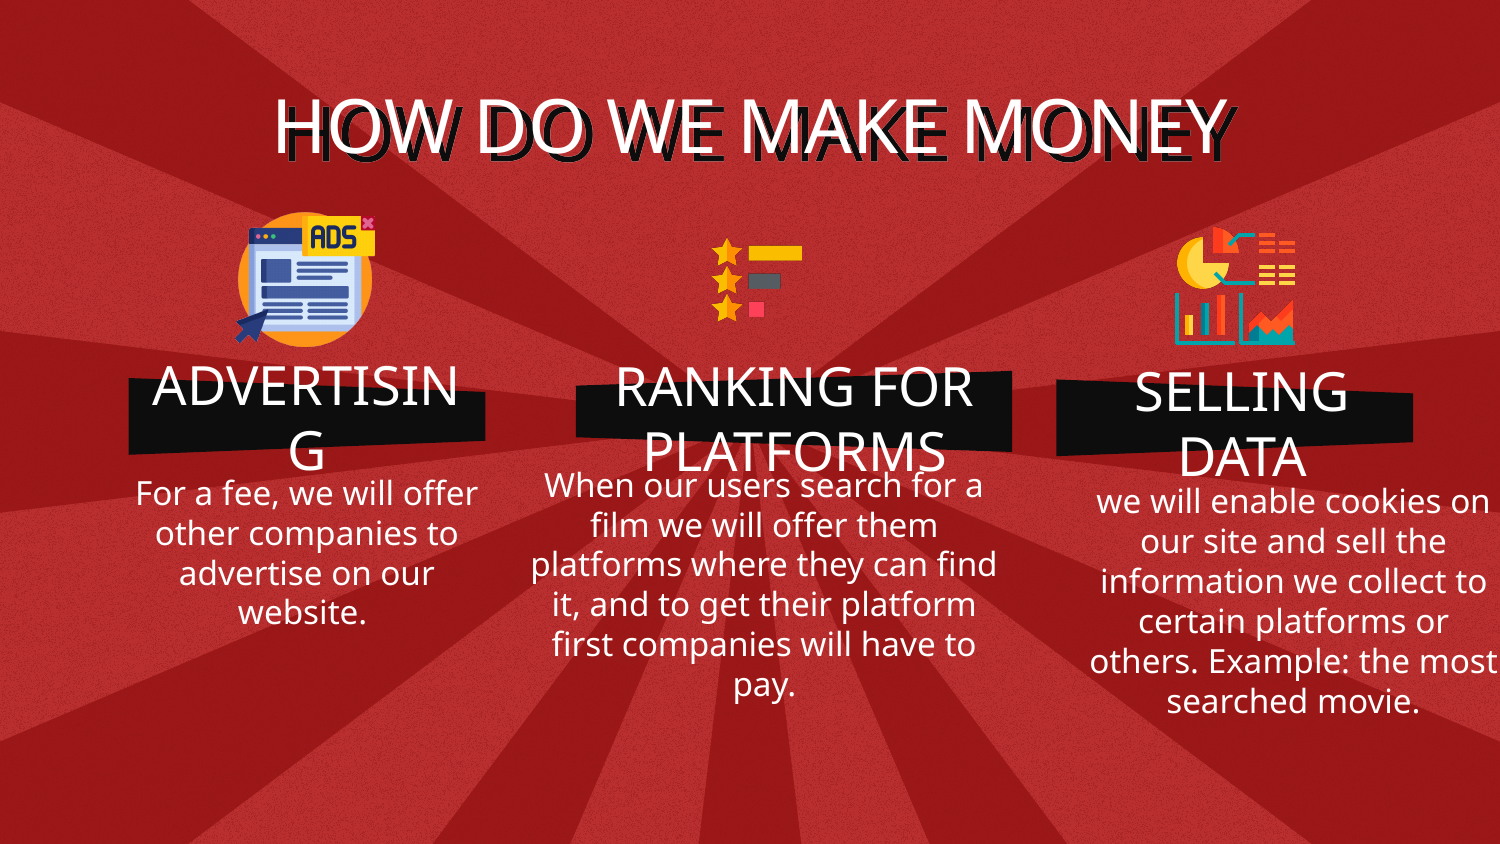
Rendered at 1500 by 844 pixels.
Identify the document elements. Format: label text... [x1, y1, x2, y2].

text_box [128, 447, 328, 455]
picture [234, 209, 376, 350]
text_box [865, 447, 1013, 452]
text_box [1056, 446, 1317, 457]
subtitle When our users search for a film we will offer them platforms where they can find it, and to get their platform first companies will have to pay. [508, 469, 1020, 698]
picture [1170, 221, 1299, 349]
subtitle ADVERTISING [119, 385, 495, 447]
picture [711, 236, 802, 324]
subtitle we will enable cookies on our site and sell the information we collect to certain platforms or others. Example: the most searched movie. [1071, 477, 1500, 723]
subtitle SELLING DATA [1048, 398, 1437, 446]
text_box [575, 370, 1013, 387]
subtitle RANKING FOR PLATFORMS [562, 387, 1028, 447]
text_box [128, 378, 308, 385]
text_box [1056, 379, 1414, 398]
subtitle For a fee, we will offer other companies to advertise on our website. [119, 465, 495, 639]
title HOW DO WE MAKE MONEY [118, 63, 1382, 161]
